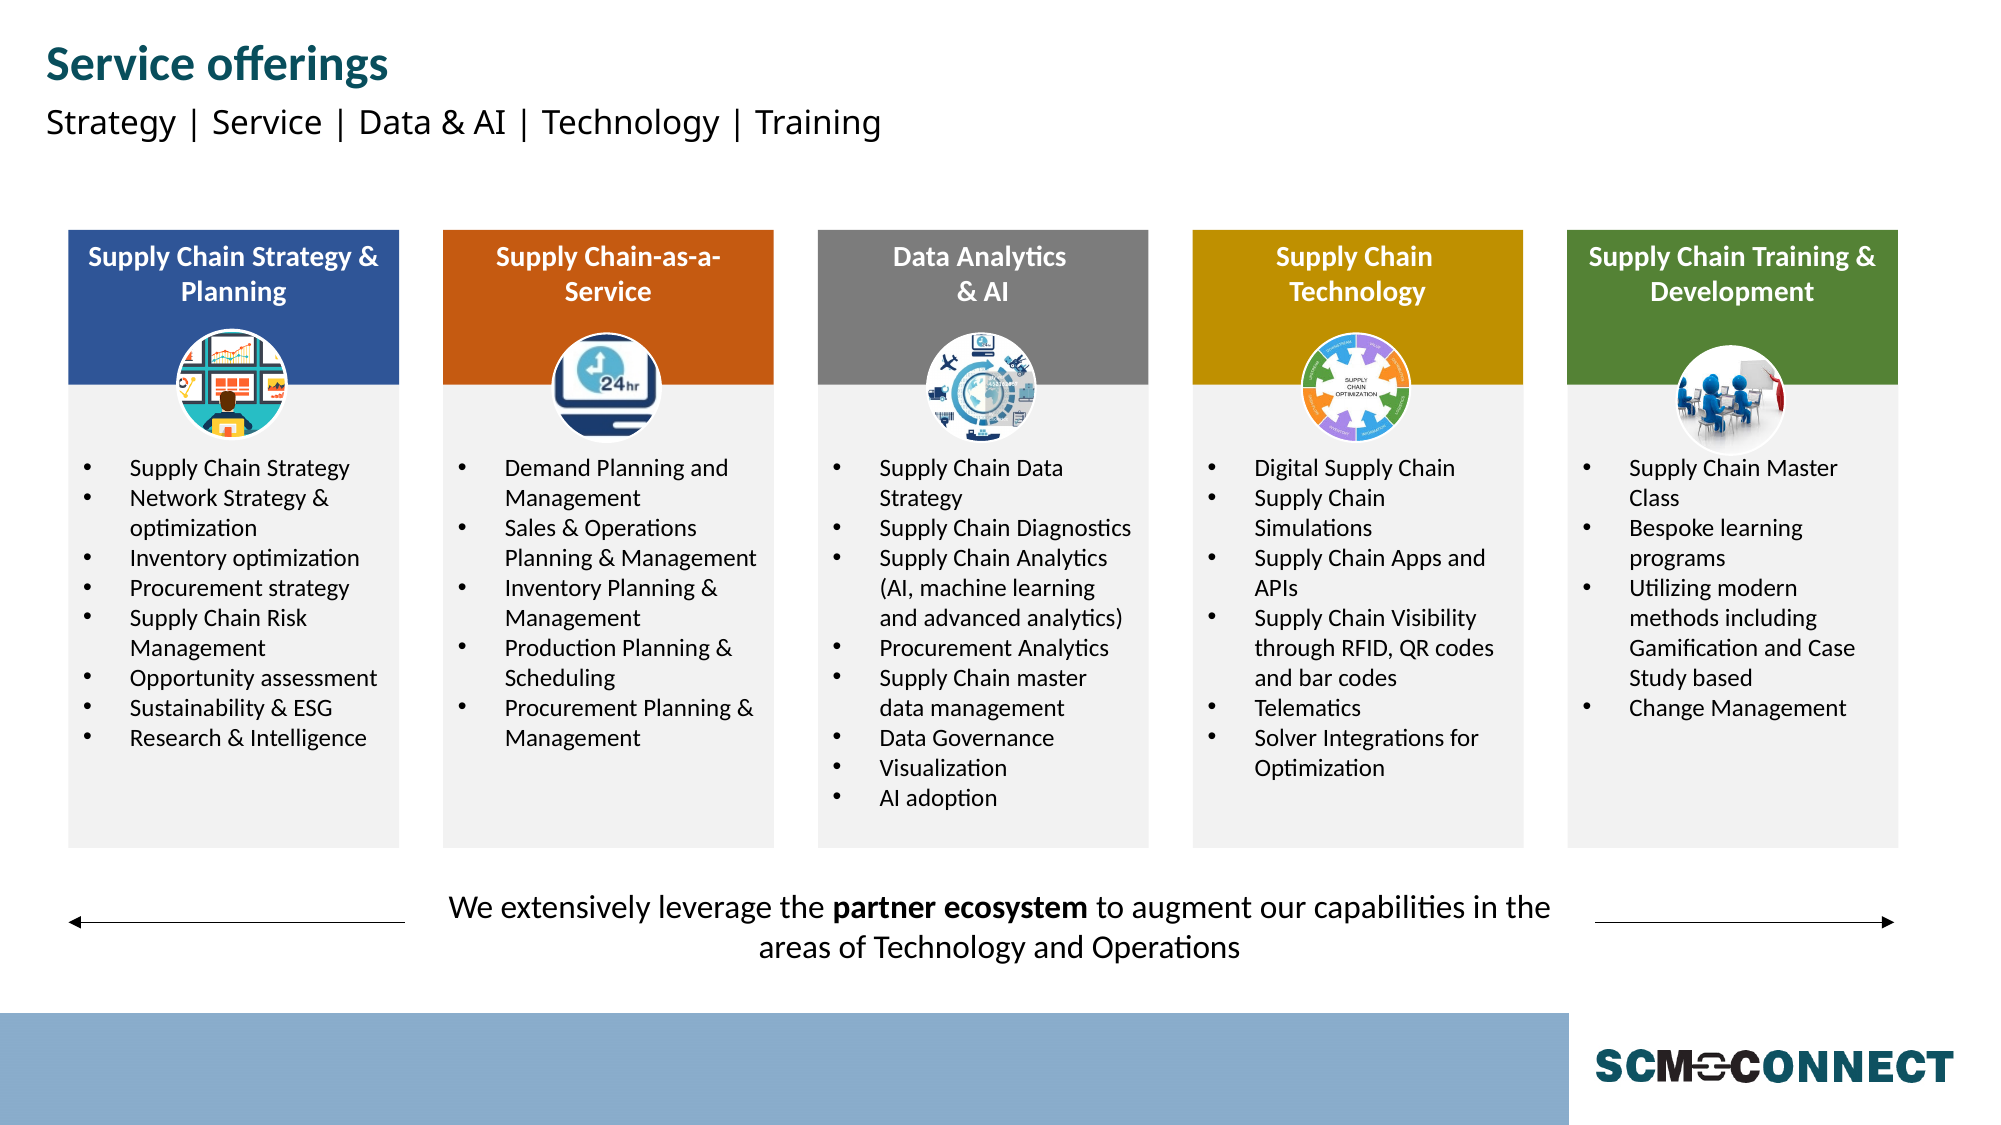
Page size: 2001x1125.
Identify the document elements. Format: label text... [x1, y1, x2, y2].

text_box Data Analytics & AI [817, 229, 1149, 386]
text_box [1675, 345, 1787, 456]
text_box Supply Chain Data Strategy Supply Chain Diagnostics Supply Chain Analytics (AI, machine learning and advanced analytics) Procurement Analytics Supply Chain master data management Data Governance Visualization AI adoption [817, 384, 1150, 849]
text_box Strategy | Service | Data & AI | Technology | Training [31, 76, 1863, 171]
text_box Demand Planning and Management Sales & Operations Planning & Management Inventory Planning & Management Production Planning & Scheduling Procurement Planning & Management [442, 386, 775, 849]
text_box Supply Chain Technology [1191, 229, 1524, 386]
picture [1587, 1031, 1962, 1108]
title Service offerings [31, 17, 1863, 76]
text_box Supply Chain Master Class Bespoke learning programs Utilizing modern methods including Gamification and Case Study based Change Management [1567, 386, 1899, 849]
text_box Supply Chain Strategy Network Strategy & optimization Inventory optimization Procurement strategy Supply Chain Risk Management Opportunity assessment Sustainability & ESG Research & Intelligence [67, 386, 400, 849]
text_box [1300, 332, 1412, 444]
text_box We extensively leverage the partner ecosystem to augment our capabilities in the areas of Technology and Operations [404, 923, 1596, 966]
text_box Supply Chain-as-a-Service [442, 229, 775, 386]
text_box [176, 329, 288, 440]
text_box We extensively leverage the partner ecosystem to augment our capabilities in the areas of Technology and Operations [404, 885, 1596, 922]
text_box Digital Supply Chain Supply Chain Simulations Supply Chain Apps and APIs Supply Chain Visibility through RFID, QR codes and bar codes Telematics Solver Integrations for Optimization [1192, 384, 1525, 849]
text_box Supply Chain Strategy & Planning [67, 229, 400, 386]
text_box [551, 332, 662, 444]
text_box [926, 332, 1037, 444]
text_box Supply Chain Training & Development [1566, 229, 1899, 386]
